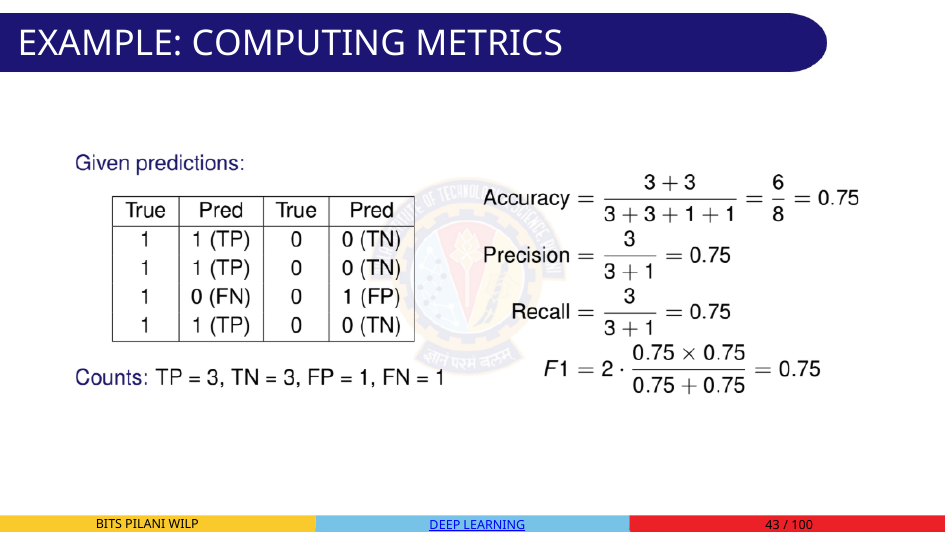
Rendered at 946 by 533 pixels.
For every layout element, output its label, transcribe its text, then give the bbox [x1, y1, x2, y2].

picture [0, 13, 945, 515]
title Example: Computing Metrics [15, 17, 919, 110]
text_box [0, 515, 946, 531]
